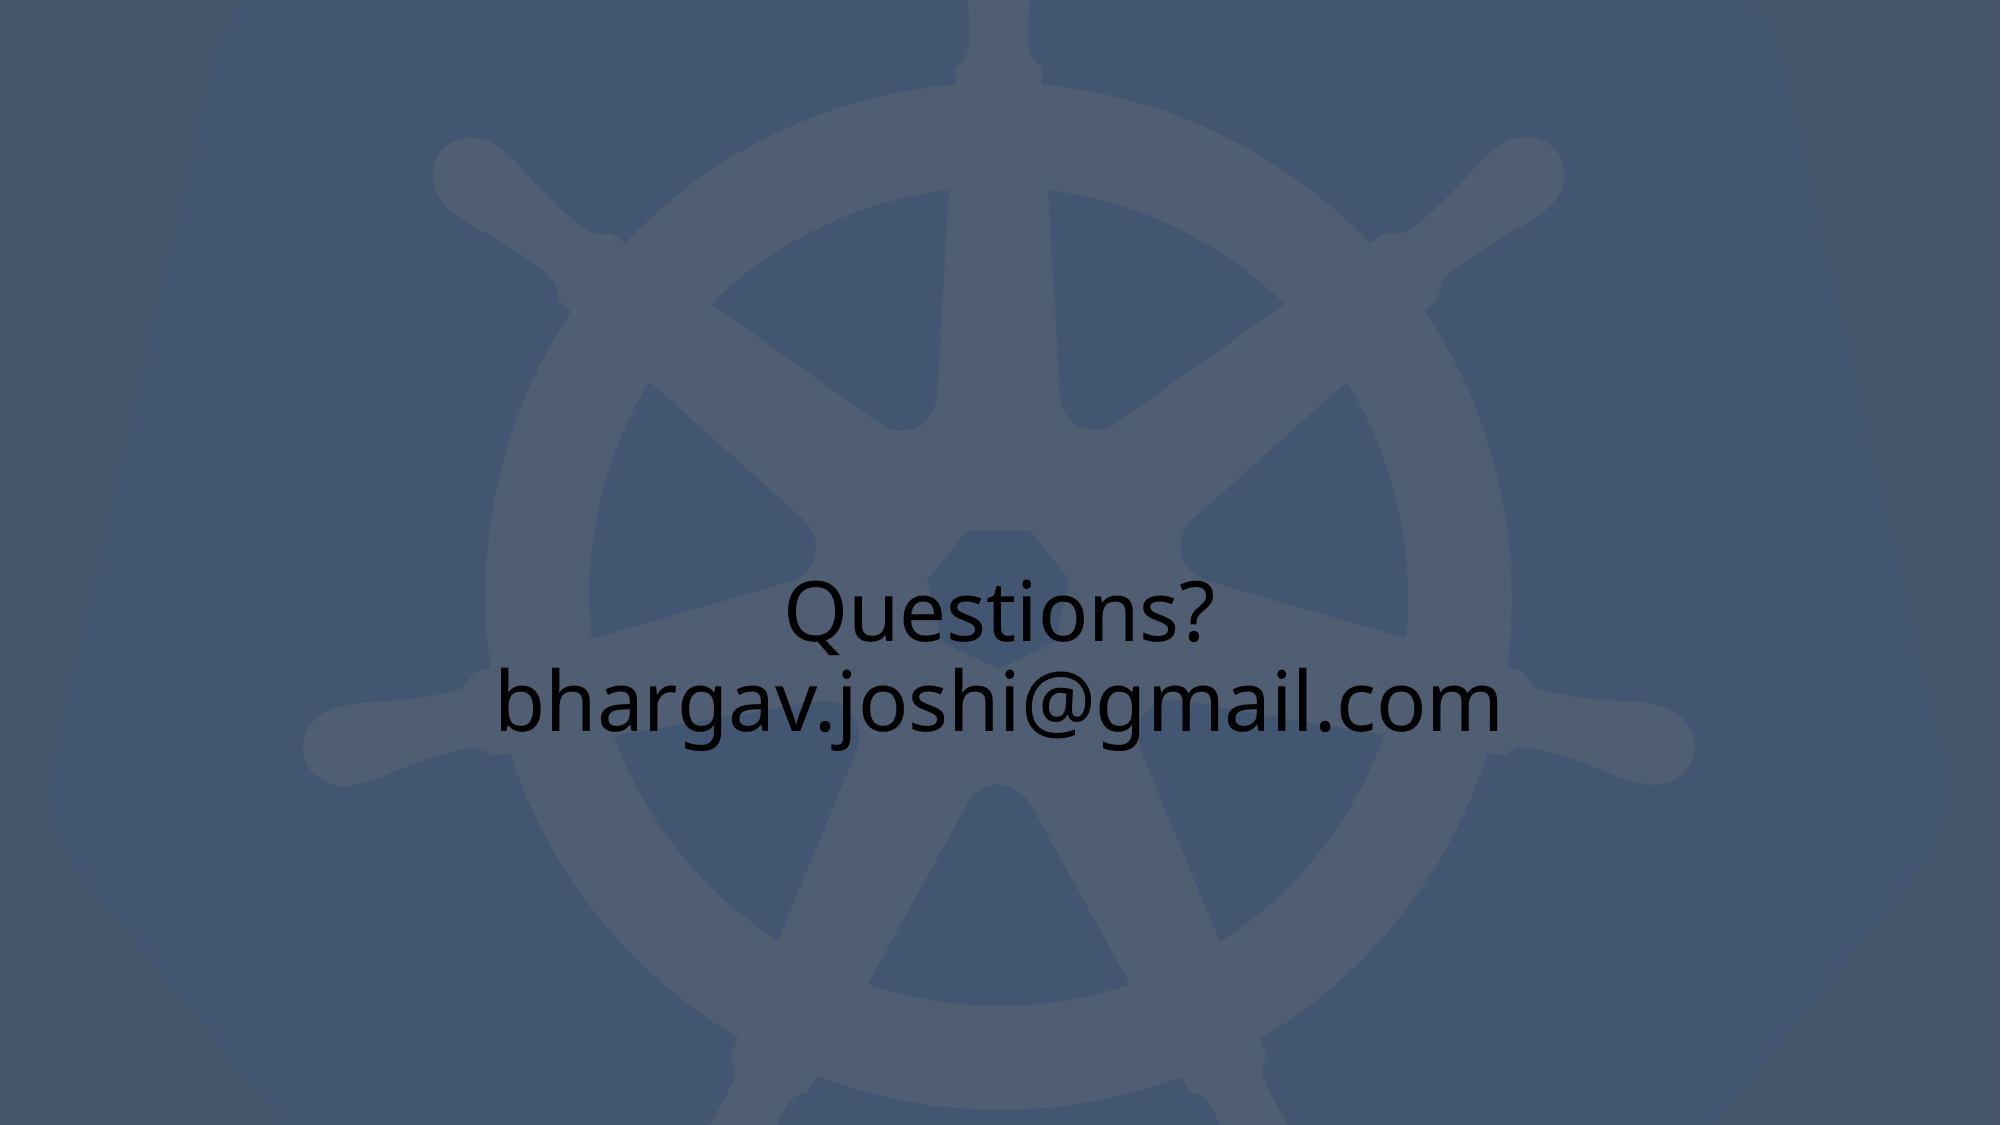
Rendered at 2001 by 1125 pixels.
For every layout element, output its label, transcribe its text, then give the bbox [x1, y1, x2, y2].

title Questions? bhargav.joshi@gmail.com [150, 408, 1850, 770]
